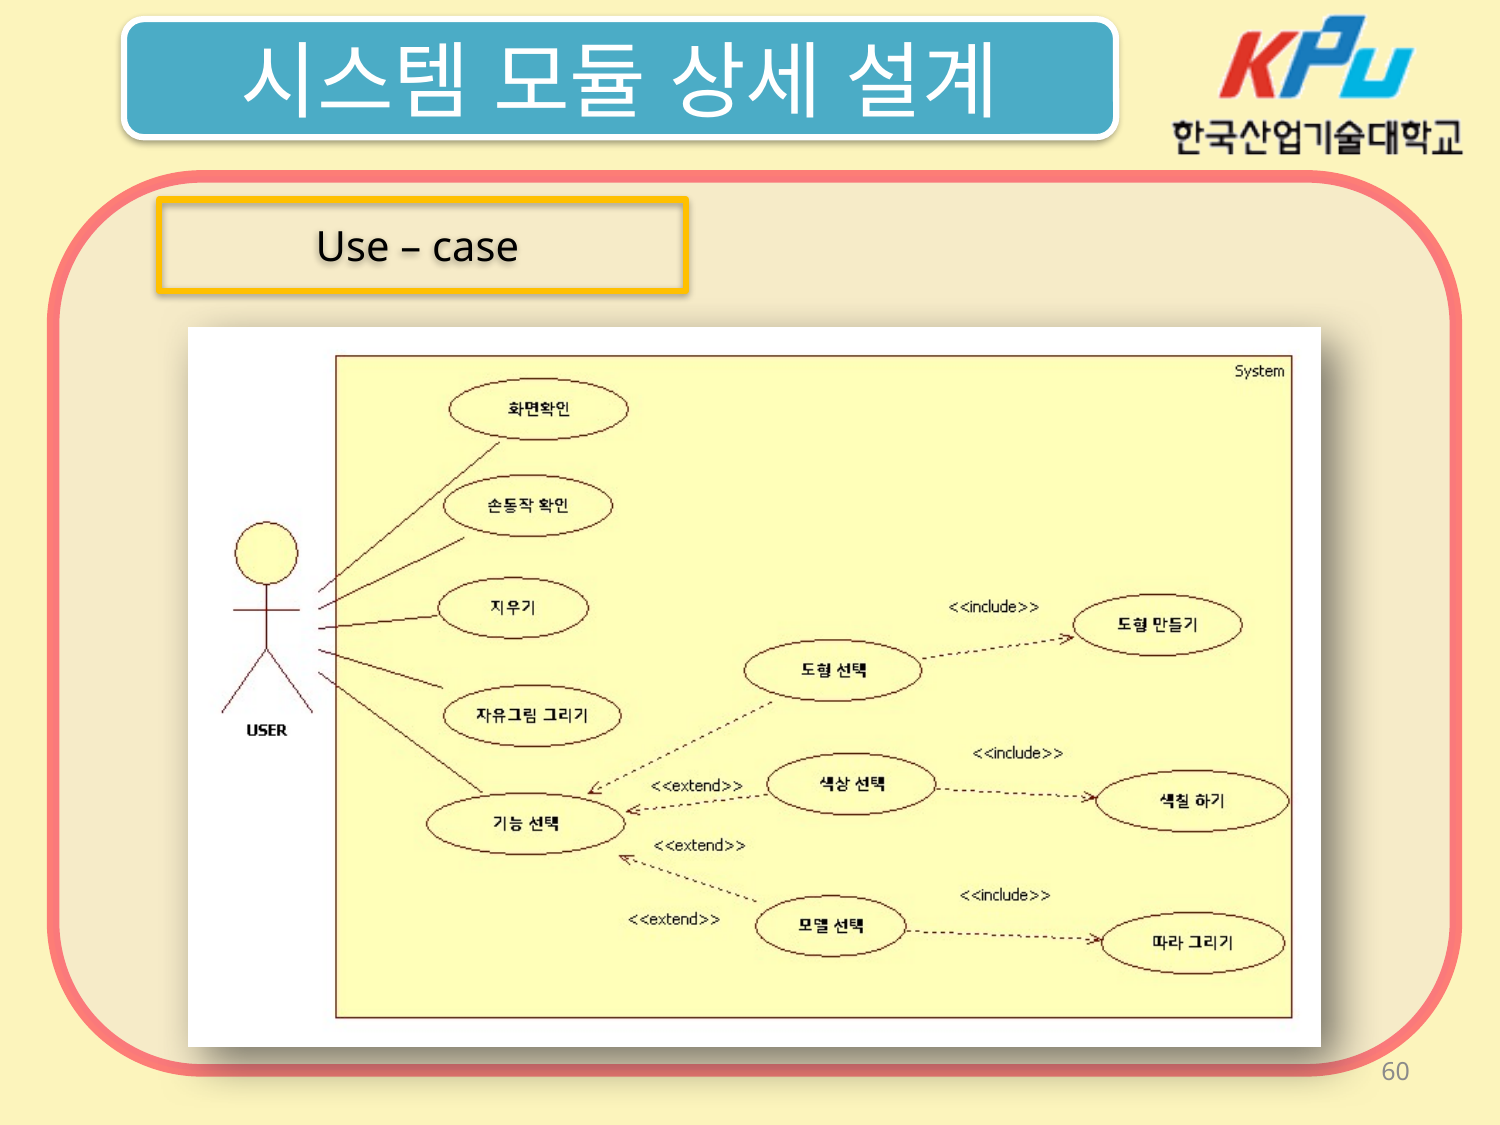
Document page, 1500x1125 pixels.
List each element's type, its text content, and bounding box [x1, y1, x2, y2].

text_box 시스템 모듈 상세 설계 [120, 15, 1110, 141]
text_box Use – case [159, 199, 687, 291]
text_box [50, 174, 1459, 1071]
picture [1115, 0, 1500, 158]
slide_number 60 [1074, 1042, 1425, 1103]
picture [187, 327, 1322, 1048]
